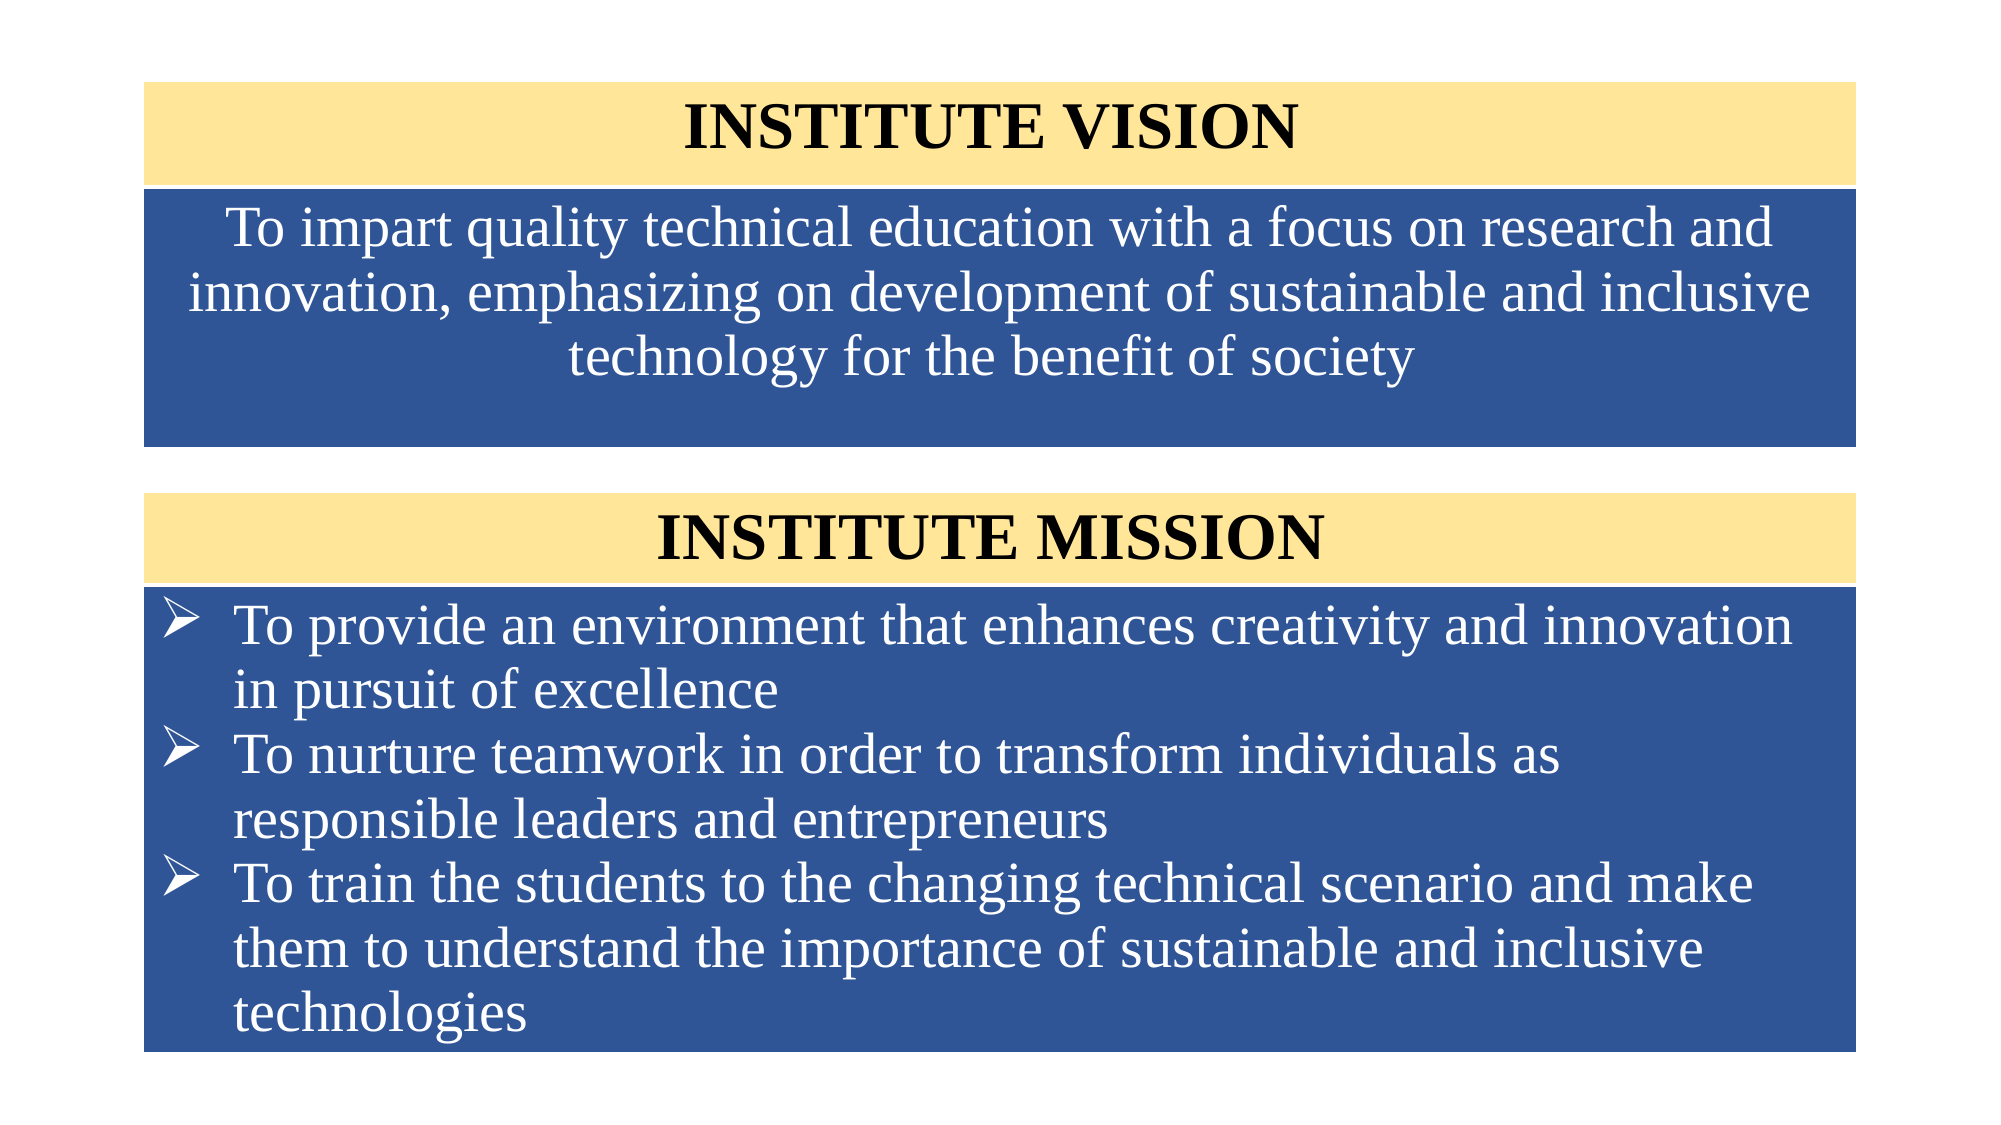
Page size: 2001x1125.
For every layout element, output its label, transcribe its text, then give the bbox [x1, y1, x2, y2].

table_cell To provide an environment that enhances creativity and innovation in pursuit of excellence To nurture teamwork in order to transform individuals as responsible leaders and entrepreneurs To train the students to the changing technical scenario and make them to understand the importance of sustainable and inclusive technologies [144, 587, 1856, 1052]
table_header INSTITUTE MISSION [144, 493, 1856, 583]
table_header INSTITUTE VISION [144, 82, 1856, 185]
table_cell To impart quality technical education with a focus on research and innovation, emphasizing on development of sustainable and inclusive technology for the benefit of society [144, 189, 1856, 447]
